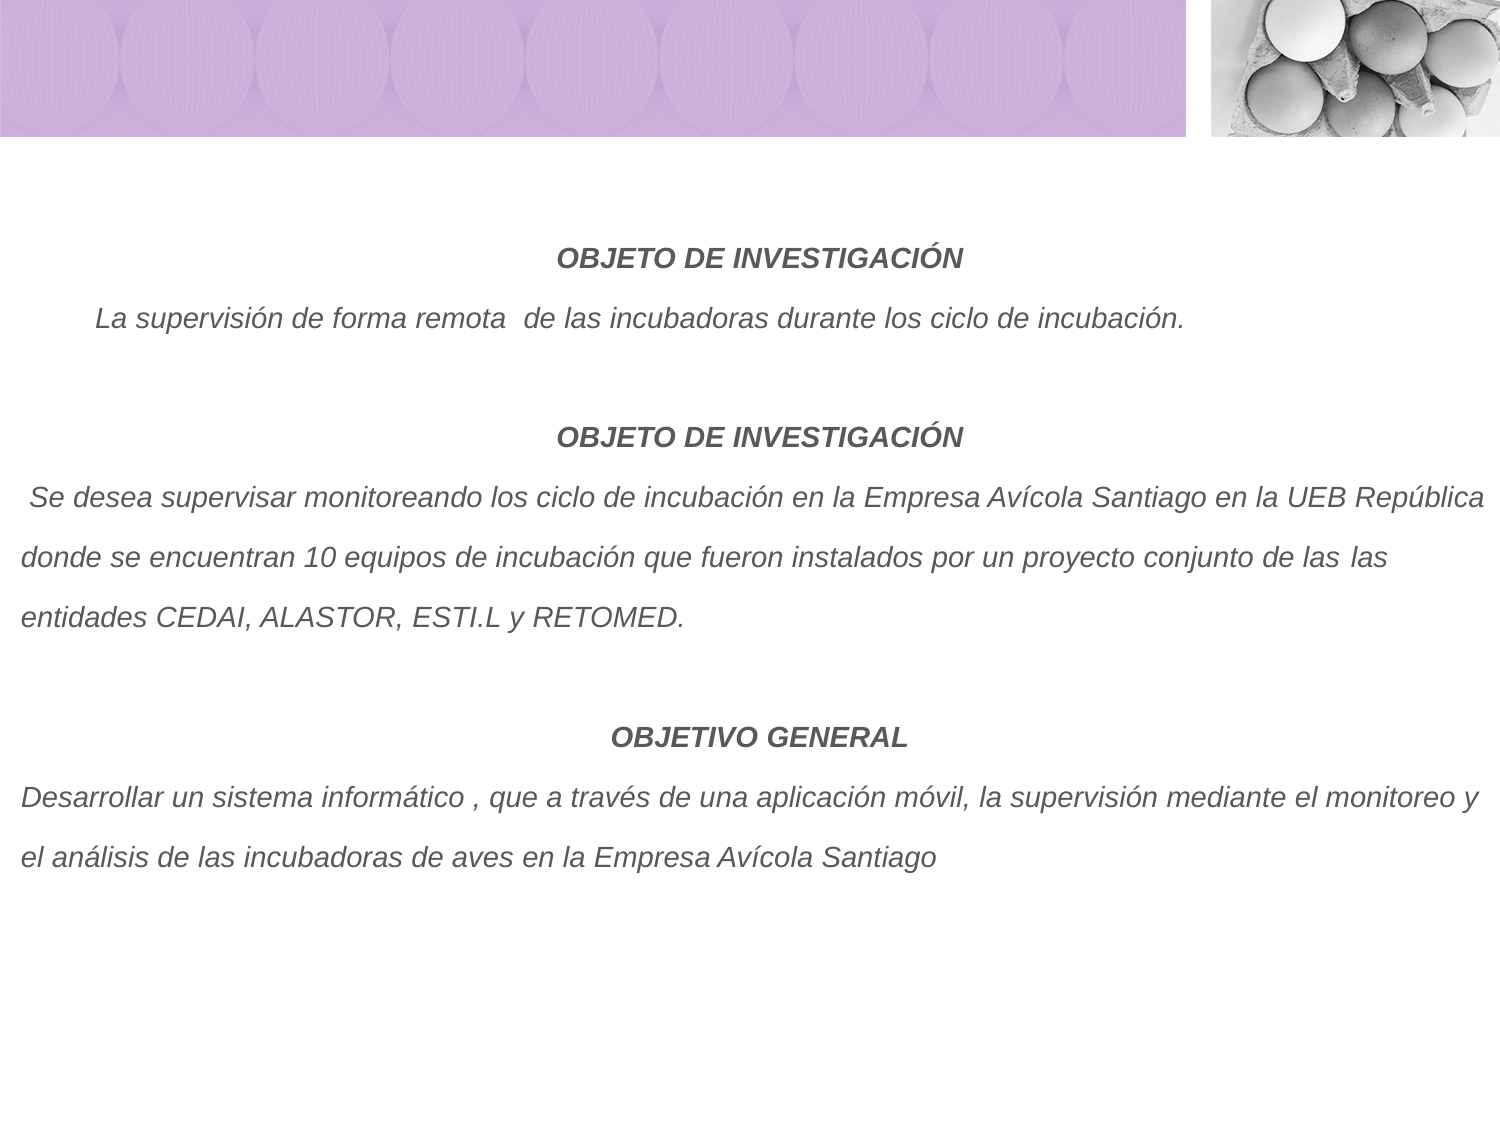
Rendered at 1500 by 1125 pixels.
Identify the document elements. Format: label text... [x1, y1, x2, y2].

list OBJETO DE INVESTIGACIÓN La supervisión de forma remota de las incubadoras durante los ciclo de incubación. OBJETO DE INVESTIGACIÓN Se desea supervisar monitoreando los ciclo de incubación en la Empresa Avícola Santiago en la UEB República donde se encuentran 10 equipos de incubación que fueron instalados por un proyecto conjunto de las las entidades CEDAI, ALASTOR, ESTI.L y RETOMED. OBJETIVO GENERAL Desarrollar un sistema informático , que a través de una aplicación móvil, la supervisión mediante el monitoreo y el análisis de las incubadoras de aves en la Empresa Avícola Santiago [5, 229, 1500, 947]
picture [0, 0, 1500, 1124]
